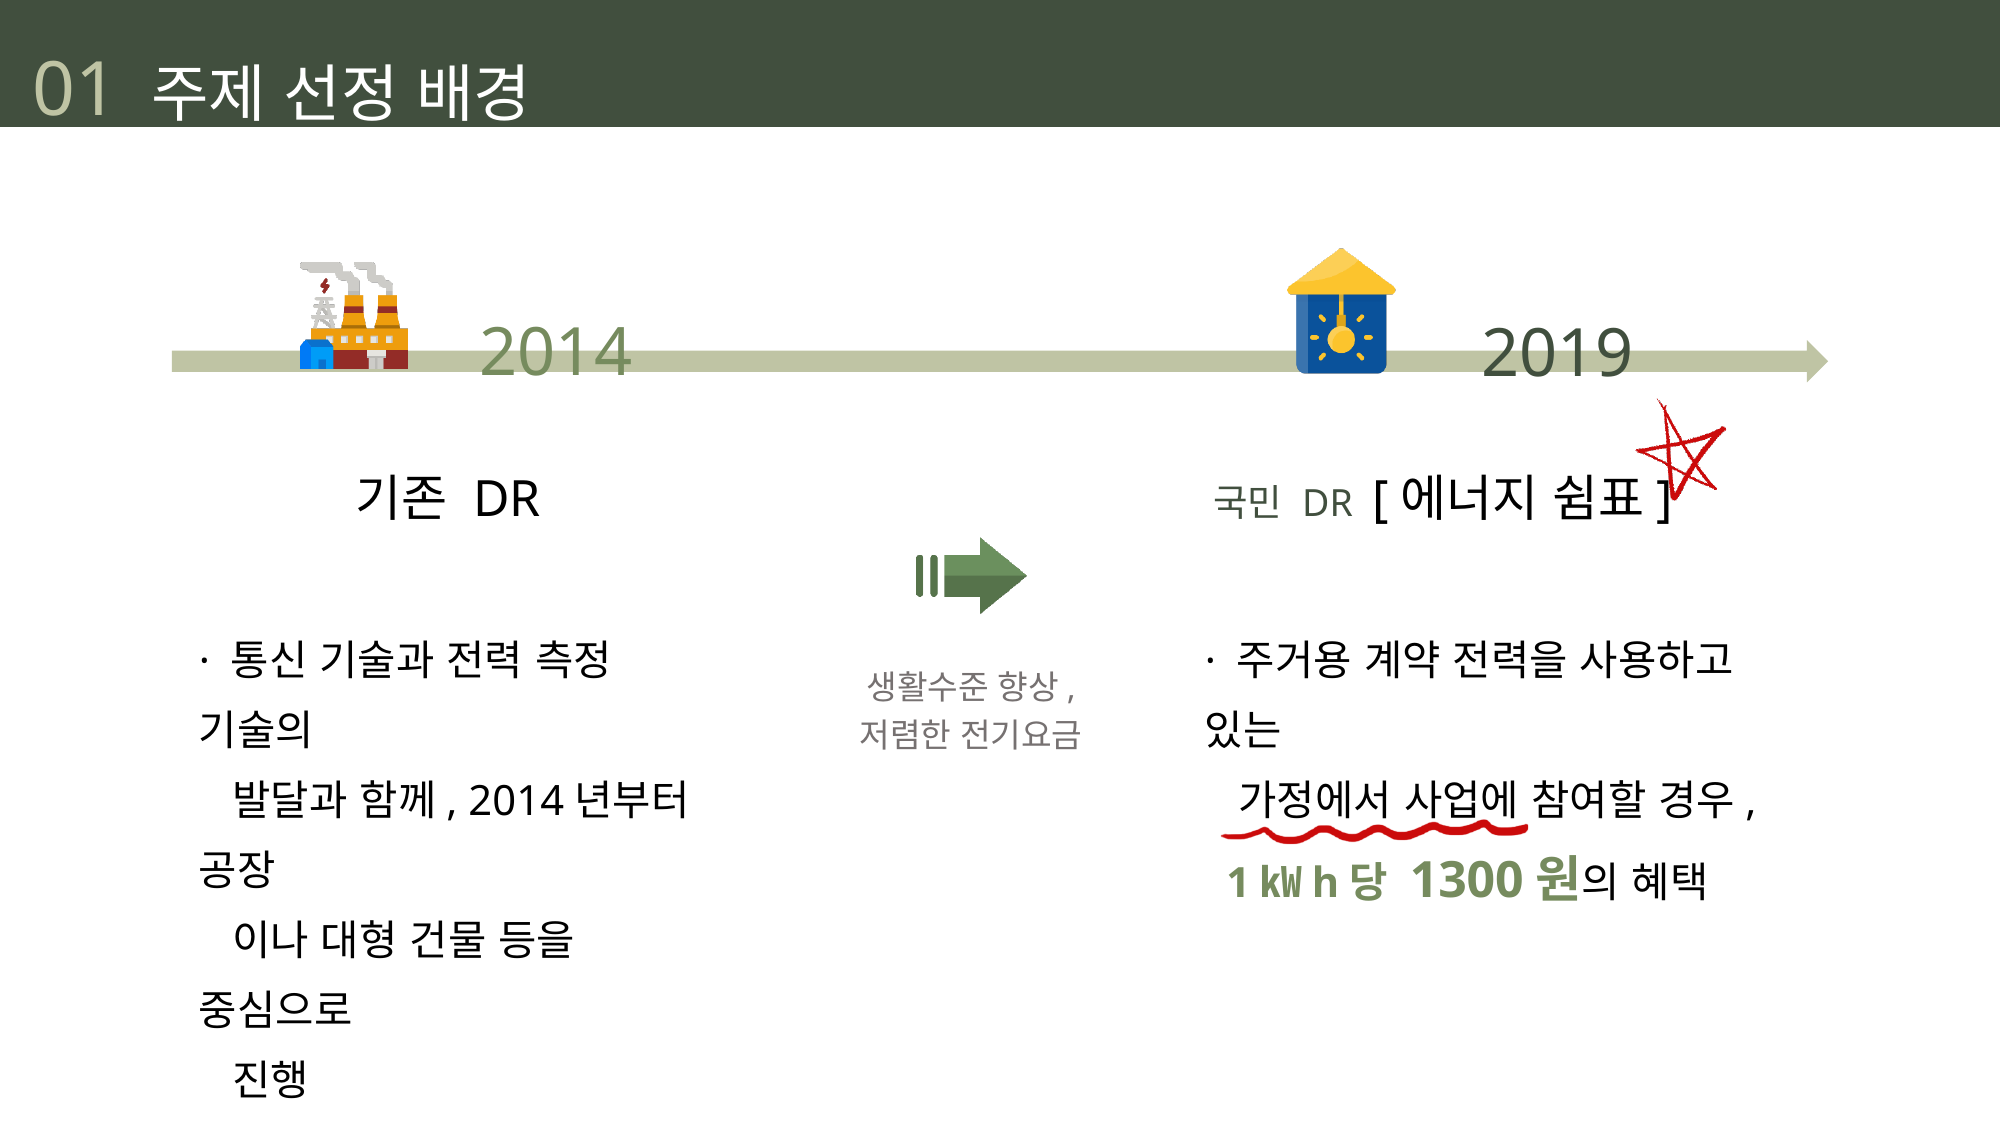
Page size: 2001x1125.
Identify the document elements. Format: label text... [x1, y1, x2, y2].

text_box 주제 선정 배경 [134, 42, 657, 138]
picture [1269, 238, 1413, 382]
text_box 2019 [1466, 302, 1650, 398]
picture [1584, 354, 1780, 550]
picture [916, 520, 1027, 631]
text_box · 통신 기술과 전력 측정 기술의 발달과 함께, 2014년부터 공장 이나 대형 건물 등을 중심으로 진행 [183, 606, 741, 1112]
text_box · 주거용 계약 전력을 사용하고 있는 가정에서 사업에 참여할 경우, 1㎾h당 1300원의 혜택 [1190, 606, 1802, 991]
text_box [1413, 349, 1466, 373]
text_box [413, 349, 464, 373]
text_box 2014 [464, 301, 648, 396]
text_box 국민 DR [에너지 쉼표] [1198, 459, 1677, 534]
text_box 01 [17, 32, 134, 138]
text_box [1650, 337, 1830, 385]
text_box [170, 349, 294, 373]
text_box 기존 DR [340, 459, 556, 534]
text_box [0, 0, 2000, 128]
picture [1179, 655, 1567, 969]
text_box [648, 349, 1269, 373]
picture [294, 256, 413, 375]
text_box 생활수준 향상, 저렴한 전기요금 [845, 651, 1098, 762]
